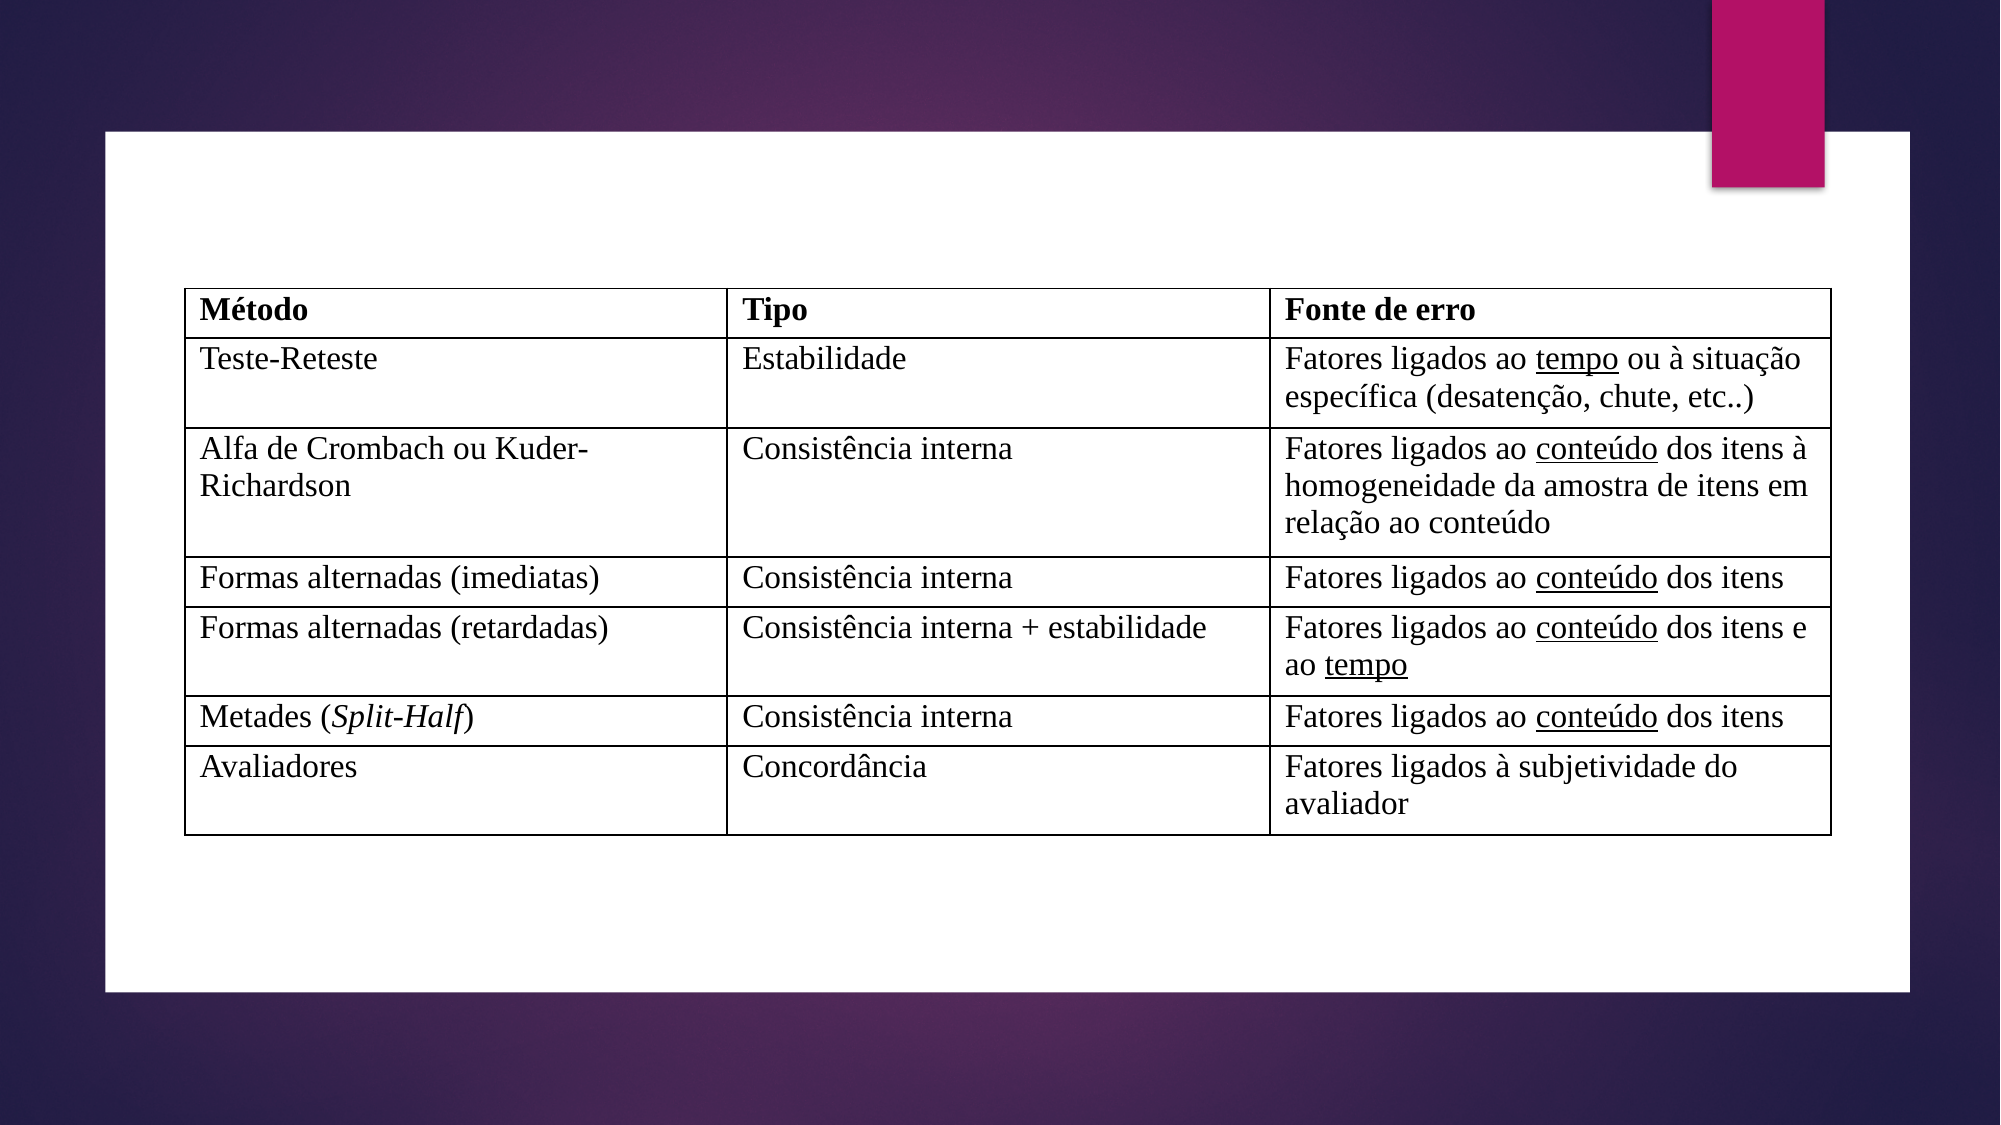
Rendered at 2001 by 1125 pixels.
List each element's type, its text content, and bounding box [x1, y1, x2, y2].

table_header Tipo [728, 289, 1269, 337]
table_cell Consistência interna + estabilidade [728, 608, 1269, 695]
text_box [104, 130, 1911, 994]
table_cell Fatores ligados ao conteúdo dos itens [1271, 558, 1830, 606]
table_cell Fatores ligados ao tempo ou à situação específica (desatenção, chute, etc..) [1271, 339, 1830, 427]
table_cell Fatores ligados ao conteúdo dos itens à homogeneidade da amostra de itens em relação ao conteúdo [1271, 429, 1830, 556]
table_cell Teste-Reteste [186, 339, 726, 427]
table_cell Alfa de Crombach ou Kuder-Richardson [186, 429, 726, 556]
table_cell Consistência interna [728, 558, 1269, 606]
text_box [1711, 0, 1825, 188]
table_cell Fatores ligados à subjetividade do avaliador [1271, 747, 1830, 834]
table_cell Metades (Split-Half) [186, 697, 726, 745]
table_cell Avaliadores [186, 747, 726, 834]
table_cell Formas alternadas (retardadas) [186, 608, 726, 695]
table_cell Formas alternadas (imediatas) [186, 558, 726, 606]
table_header Método [186, 289, 726, 337]
table_cell Fatores ligados ao conteúdo dos itens e ao tempo [1271, 608, 1830, 695]
text_box [0, 0, 2000, 1125]
table_cell Consistência interna [728, 697, 1269, 745]
table_cell Consistência interna [728, 429, 1269, 556]
table_cell Estabilidade [728, 339, 1269, 427]
table_cell Fatores ligados ao conteúdo dos itens [1271, 697, 1830, 745]
table_cell Concordância [728, 747, 1269, 834]
table_header Fonte de erro [1271, 289, 1830, 337]
